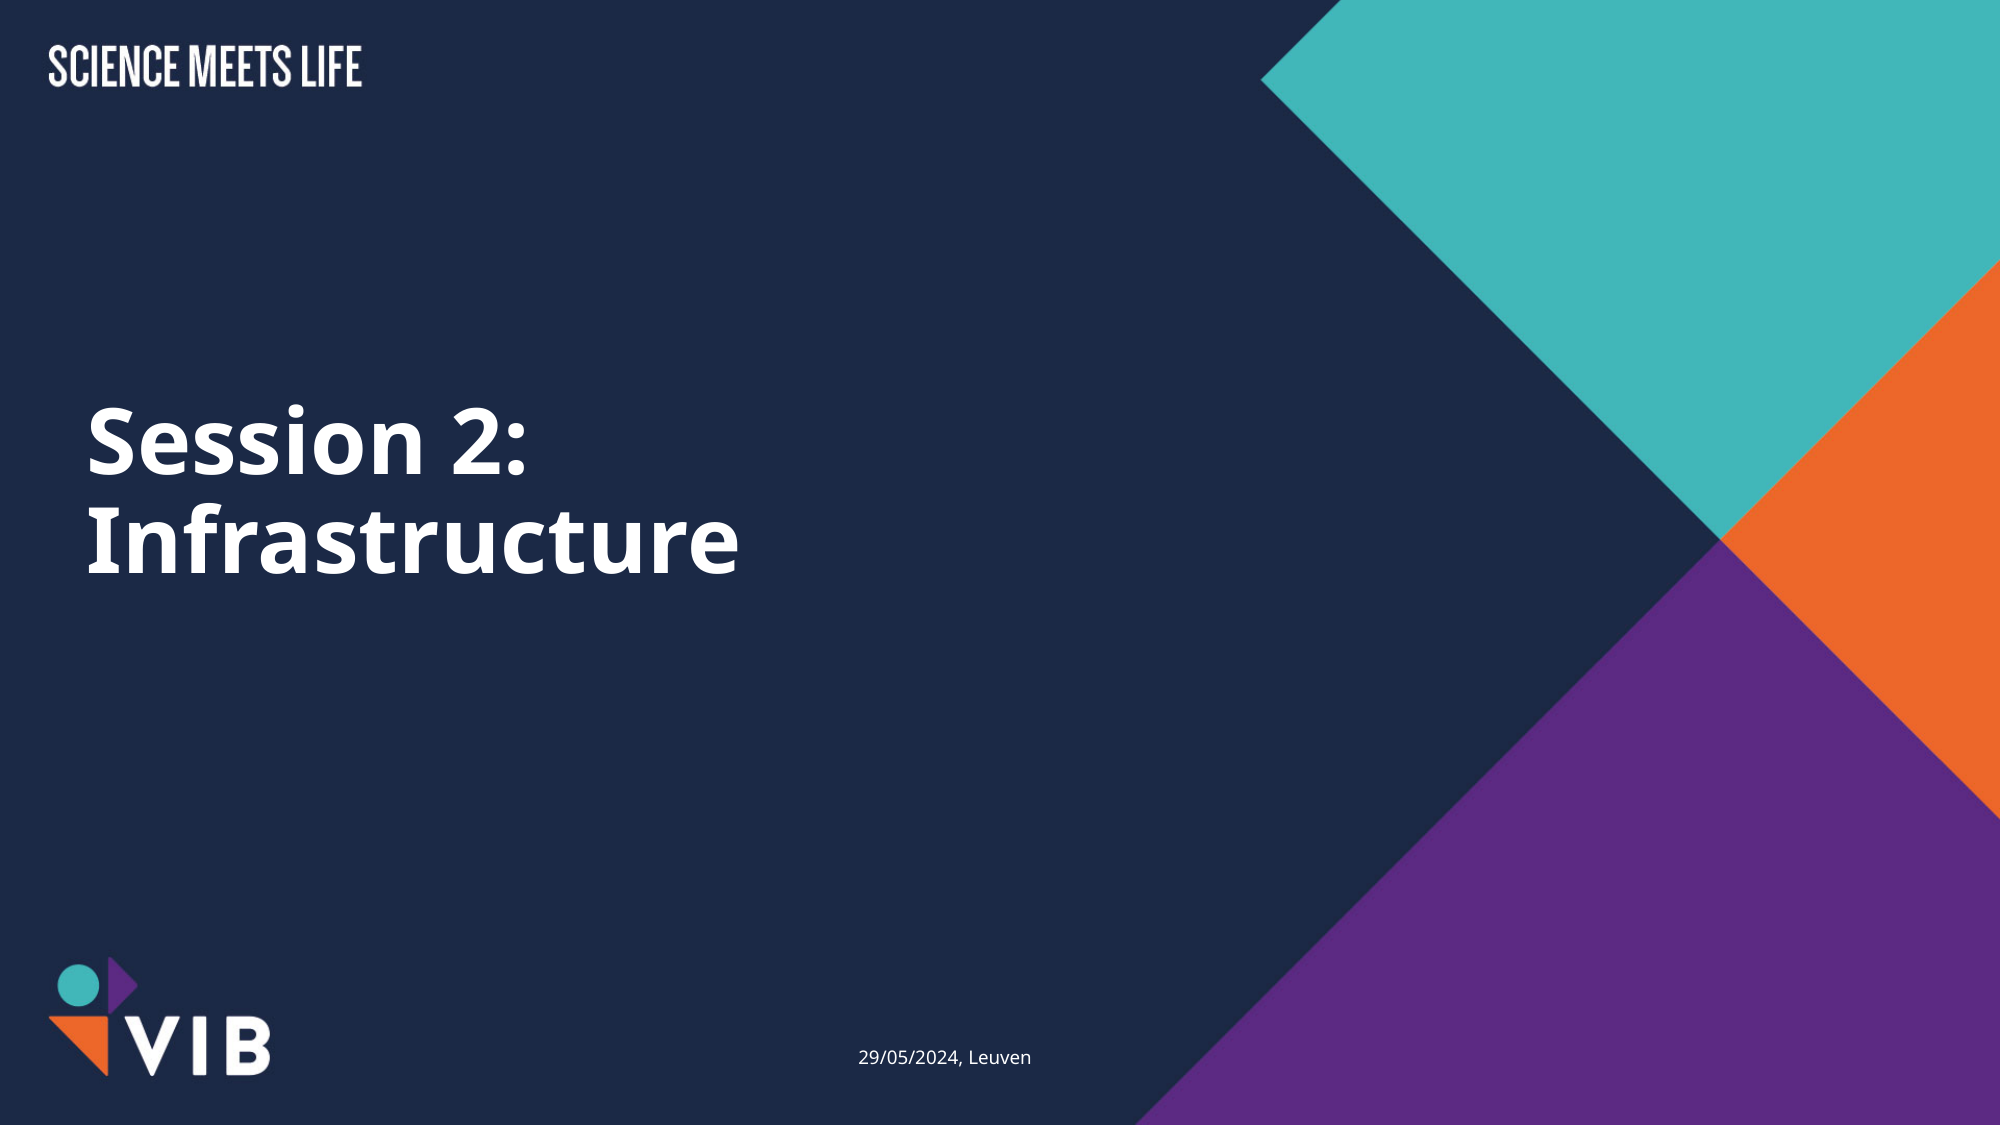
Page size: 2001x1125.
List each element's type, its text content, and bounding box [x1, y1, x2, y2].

title Session 2: Infrastructure [71, 209, 1846, 602]
list 29/05/2024, Leuven [843, 1040, 1086, 1077]
picture [0, 0, 2000, 1125]
